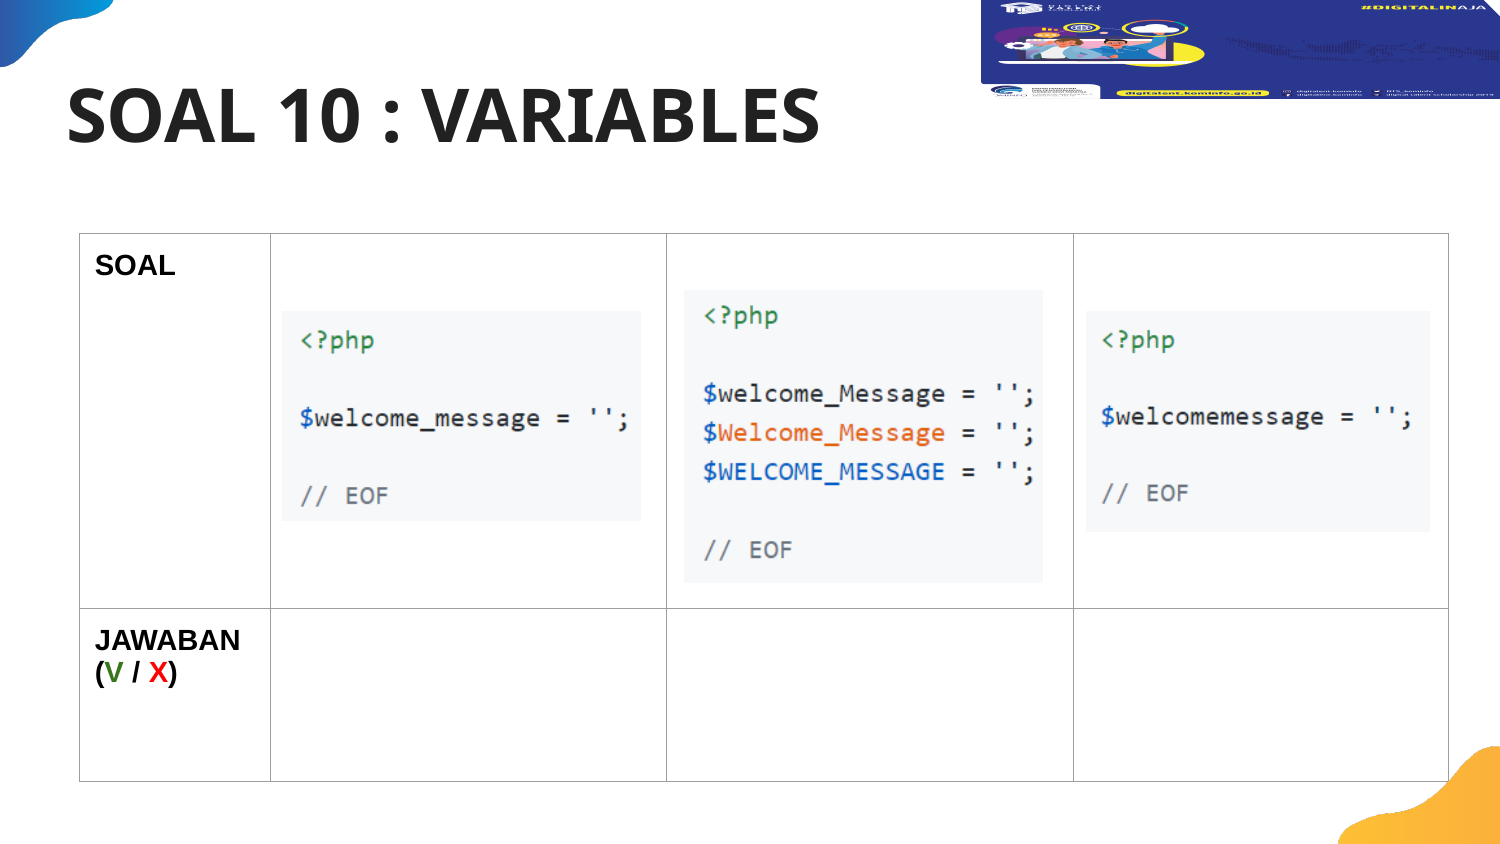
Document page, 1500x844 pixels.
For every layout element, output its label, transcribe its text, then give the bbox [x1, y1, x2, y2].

picture [0, 0, 115, 73]
table_cell JAWABAN (V / X) [80, 609, 270, 781]
picture [1335, 738, 1500, 844]
picture [281, 311, 641, 521]
picture [684, 290, 1044, 584]
table_cell [271, 609, 666, 781]
table_header SOAL [80, 234, 270, 608]
picture [980, 0, 1500, 100]
table_header [667, 234, 1073, 608]
table_cell [1074, 609, 1448, 781]
table_header [1074, 234, 1448, 608]
title SOAL 10 : VARIABLES [51, 48, 1449, 180]
picture [1086, 311, 1430, 533]
table_header [271, 234, 666, 608]
table_cell [667, 609, 1073, 781]
